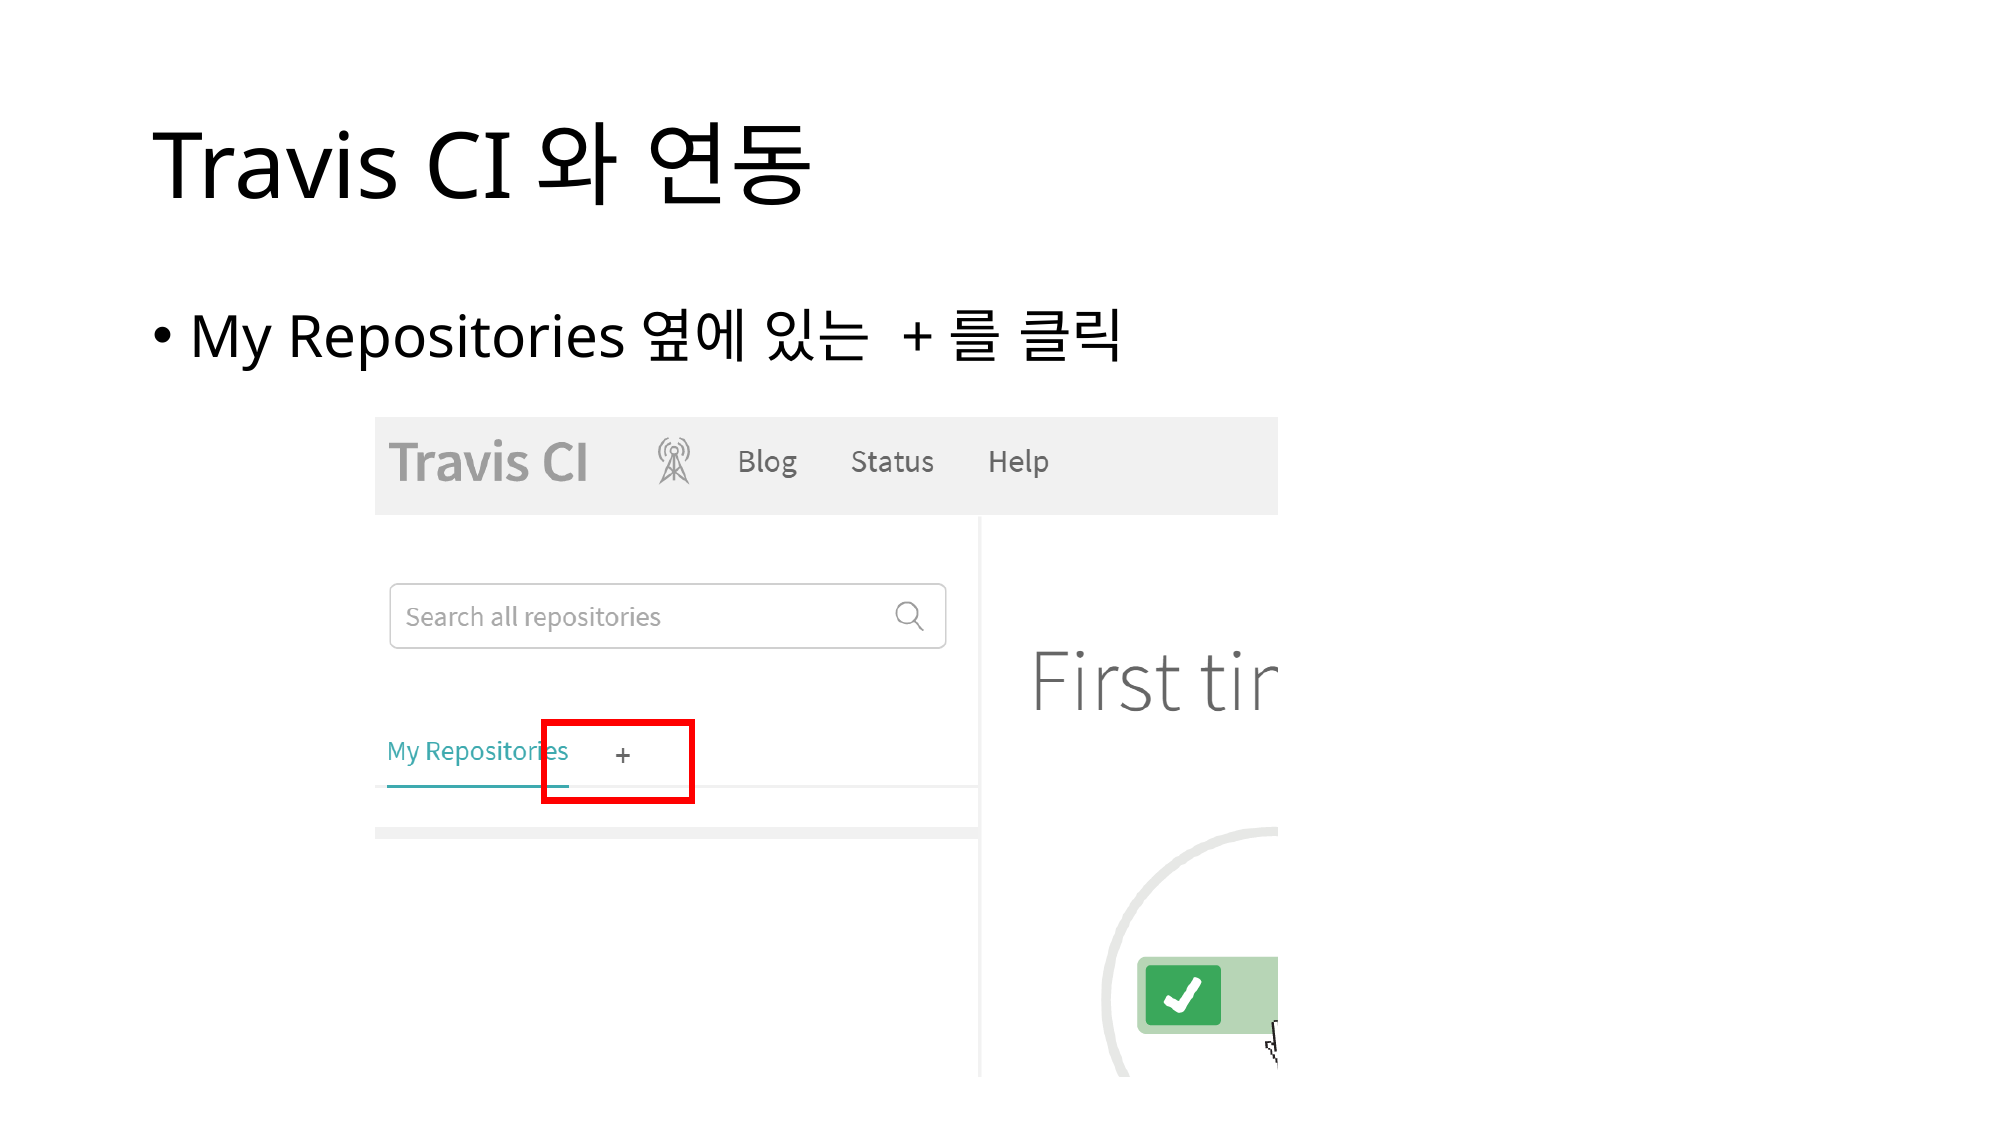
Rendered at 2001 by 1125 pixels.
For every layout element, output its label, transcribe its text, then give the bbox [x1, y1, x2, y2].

list My Repositories옆에 있는 +를 클릭 [137, 299, 1863, 1014]
title Travis CI와 연동 [137, 59, 1863, 278]
picture [374, 417, 1278, 1077]
